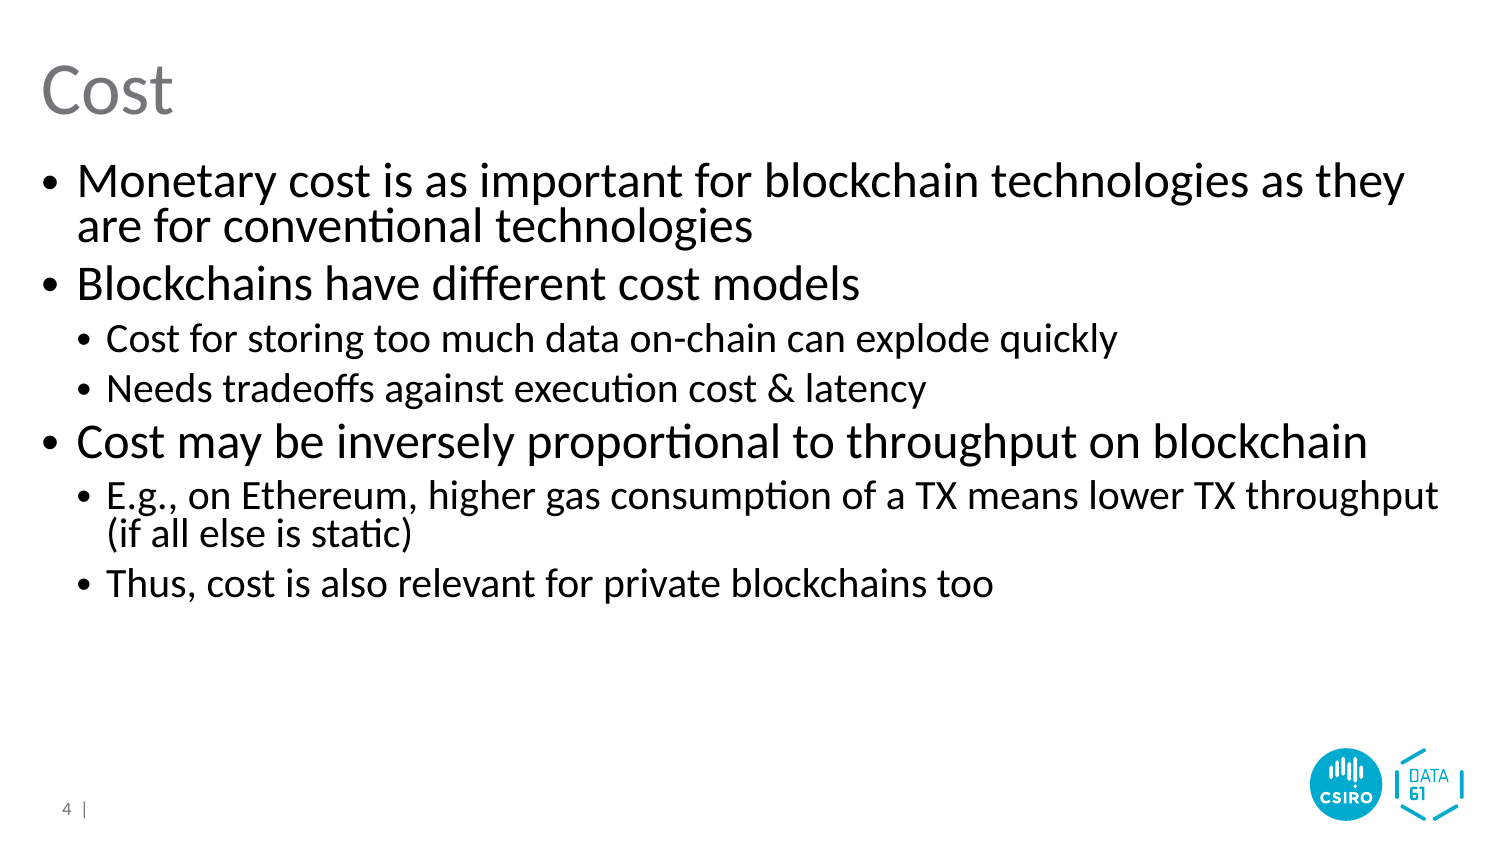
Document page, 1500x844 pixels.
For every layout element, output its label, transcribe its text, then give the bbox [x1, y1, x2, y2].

list Monetary cost is as important for blockchain technologies as they are for conventional technologies Blockchains have different cost models Cost for storing too much data on-chain can explode quickly Needs tradeoffs against execution cost & latency Cost may be inversely proportional to throughput on blockchain E.g., on Ethereum, higher gas consumption of a TX means lower TX throughput (if all else is static) Thus, cost is also relevant for private blockchains too [41, 161, 1459, 749]
slide_number 4 | [41, 800, 89, 816]
title Cost [41, 39, 1459, 145]
